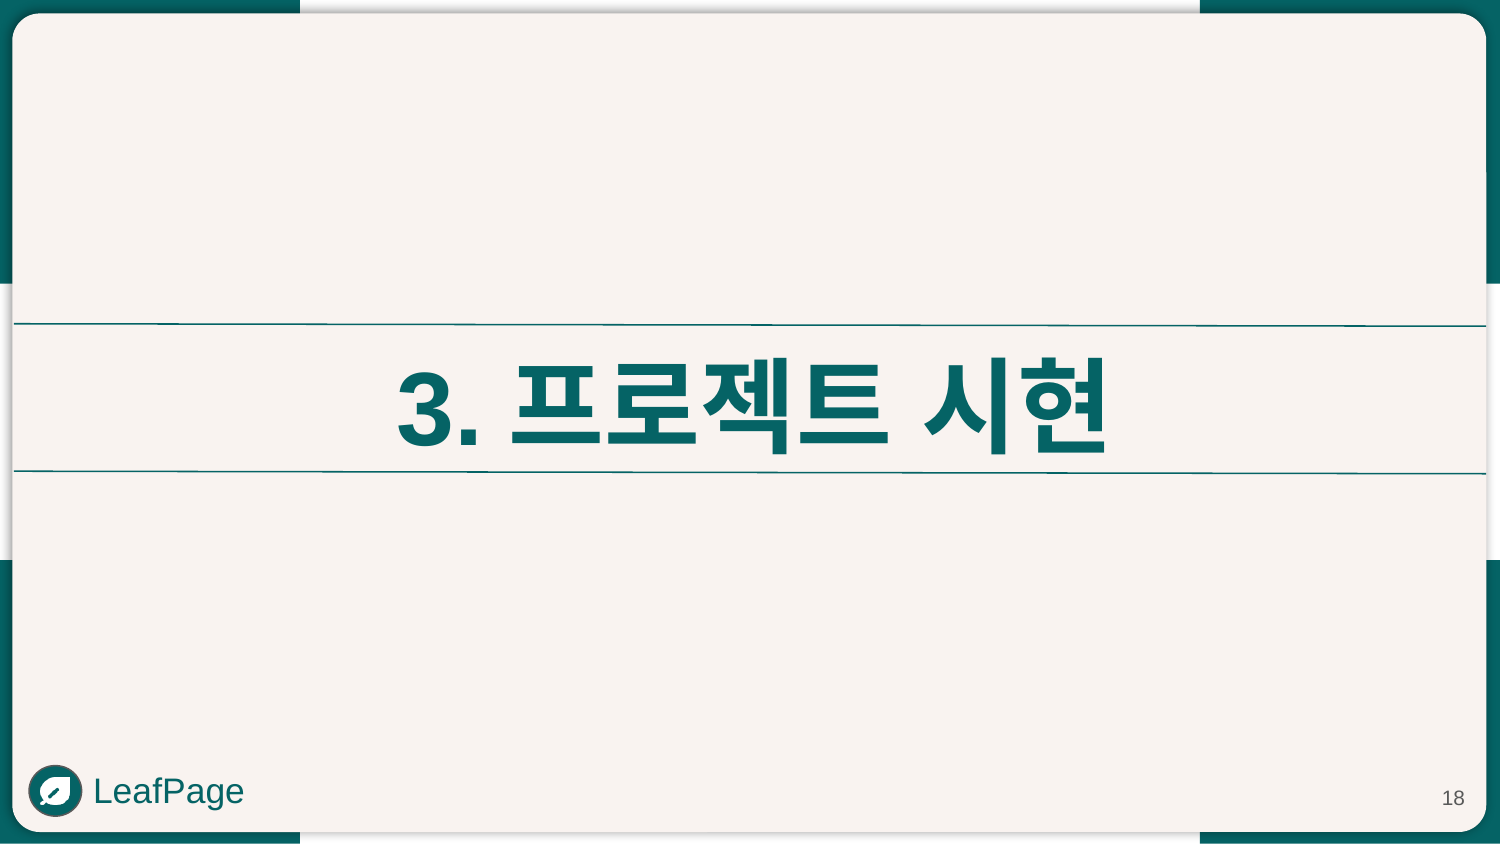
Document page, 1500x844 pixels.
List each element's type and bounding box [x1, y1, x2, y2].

text_box [13, 470, 1487, 475]
text_box [13, 323, 1487, 327]
text_box [0, 0, 1500, 844]
text_box [28, 765, 82, 817]
